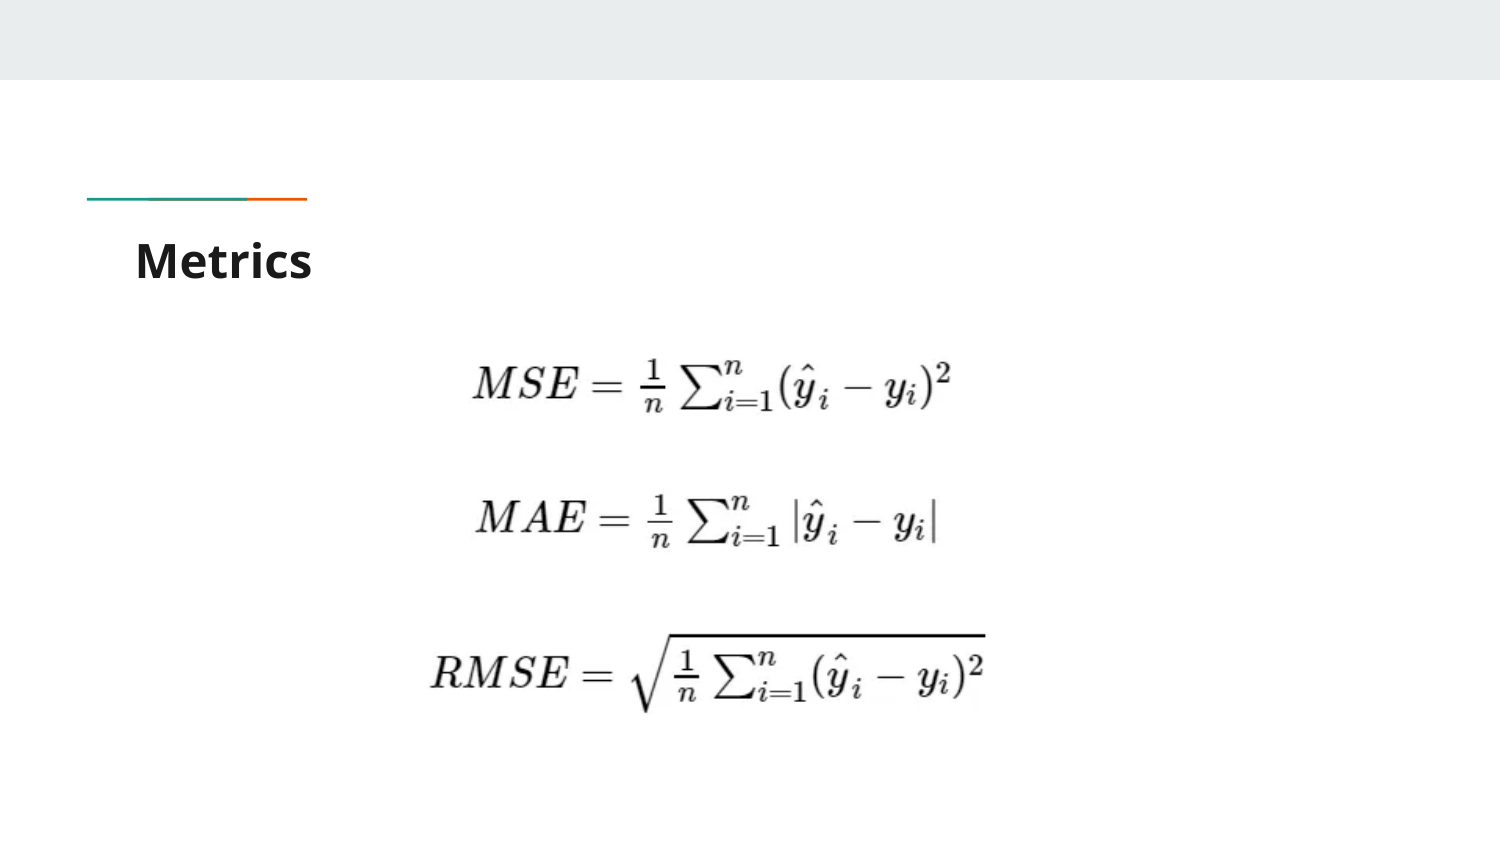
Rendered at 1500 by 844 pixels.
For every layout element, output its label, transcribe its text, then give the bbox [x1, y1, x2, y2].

picture [471, 471, 960, 579]
picture [468, 340, 962, 435]
title Metrics [119, 216, 1381, 305]
picture [421, 614, 1009, 747]
